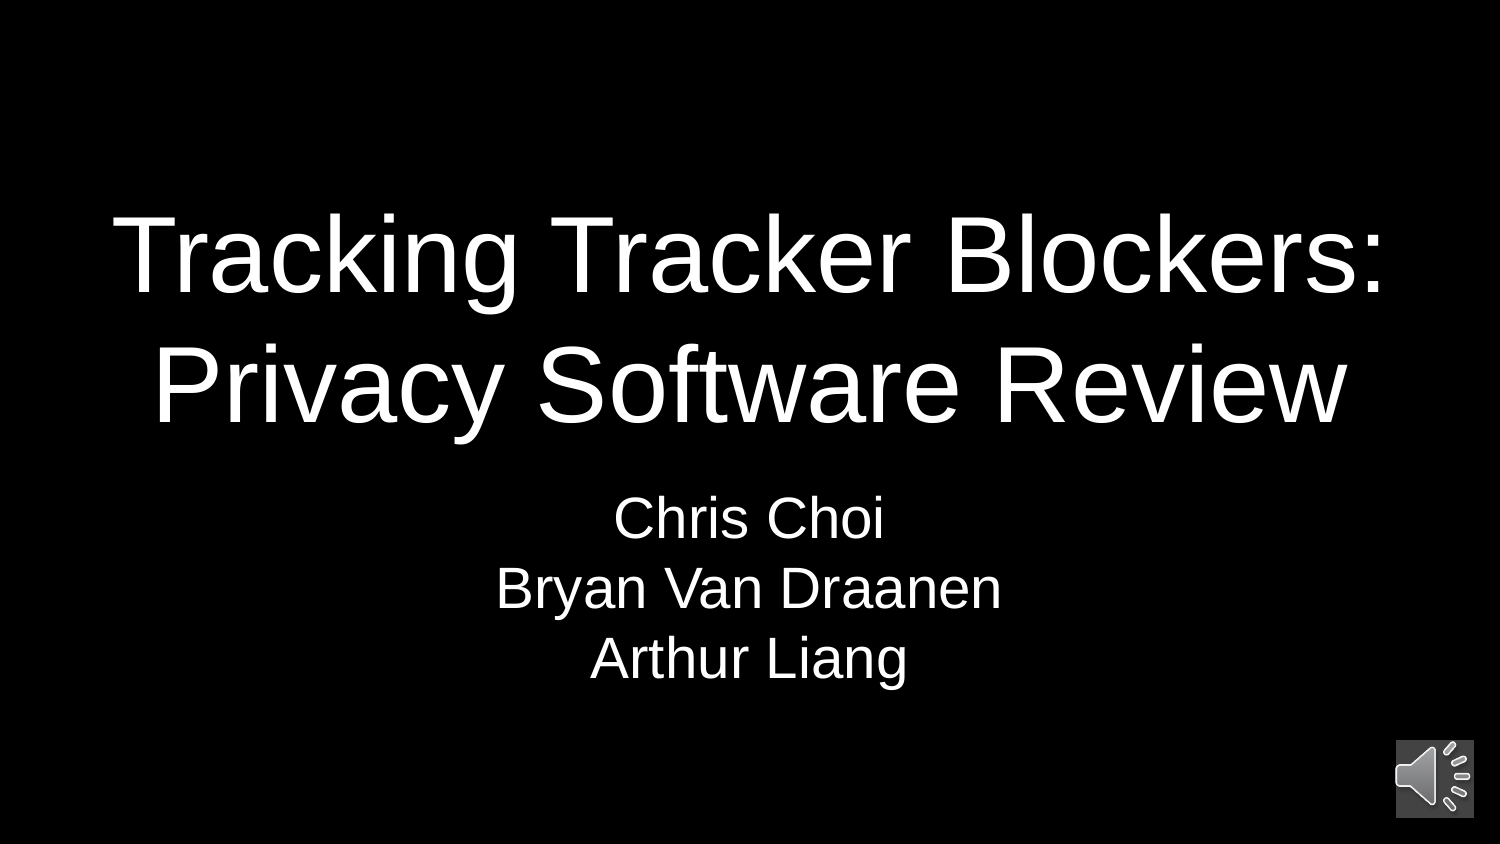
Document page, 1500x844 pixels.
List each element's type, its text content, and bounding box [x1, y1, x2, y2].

title Tracking Tracker Blockers: Privacy Software Review [51, 122, 1449, 459]
picture [1394, 738, 1476, 819]
subtitle Chris Choi Bryan Van Draanen Arthur Liang [51, 464, 1449, 595]
